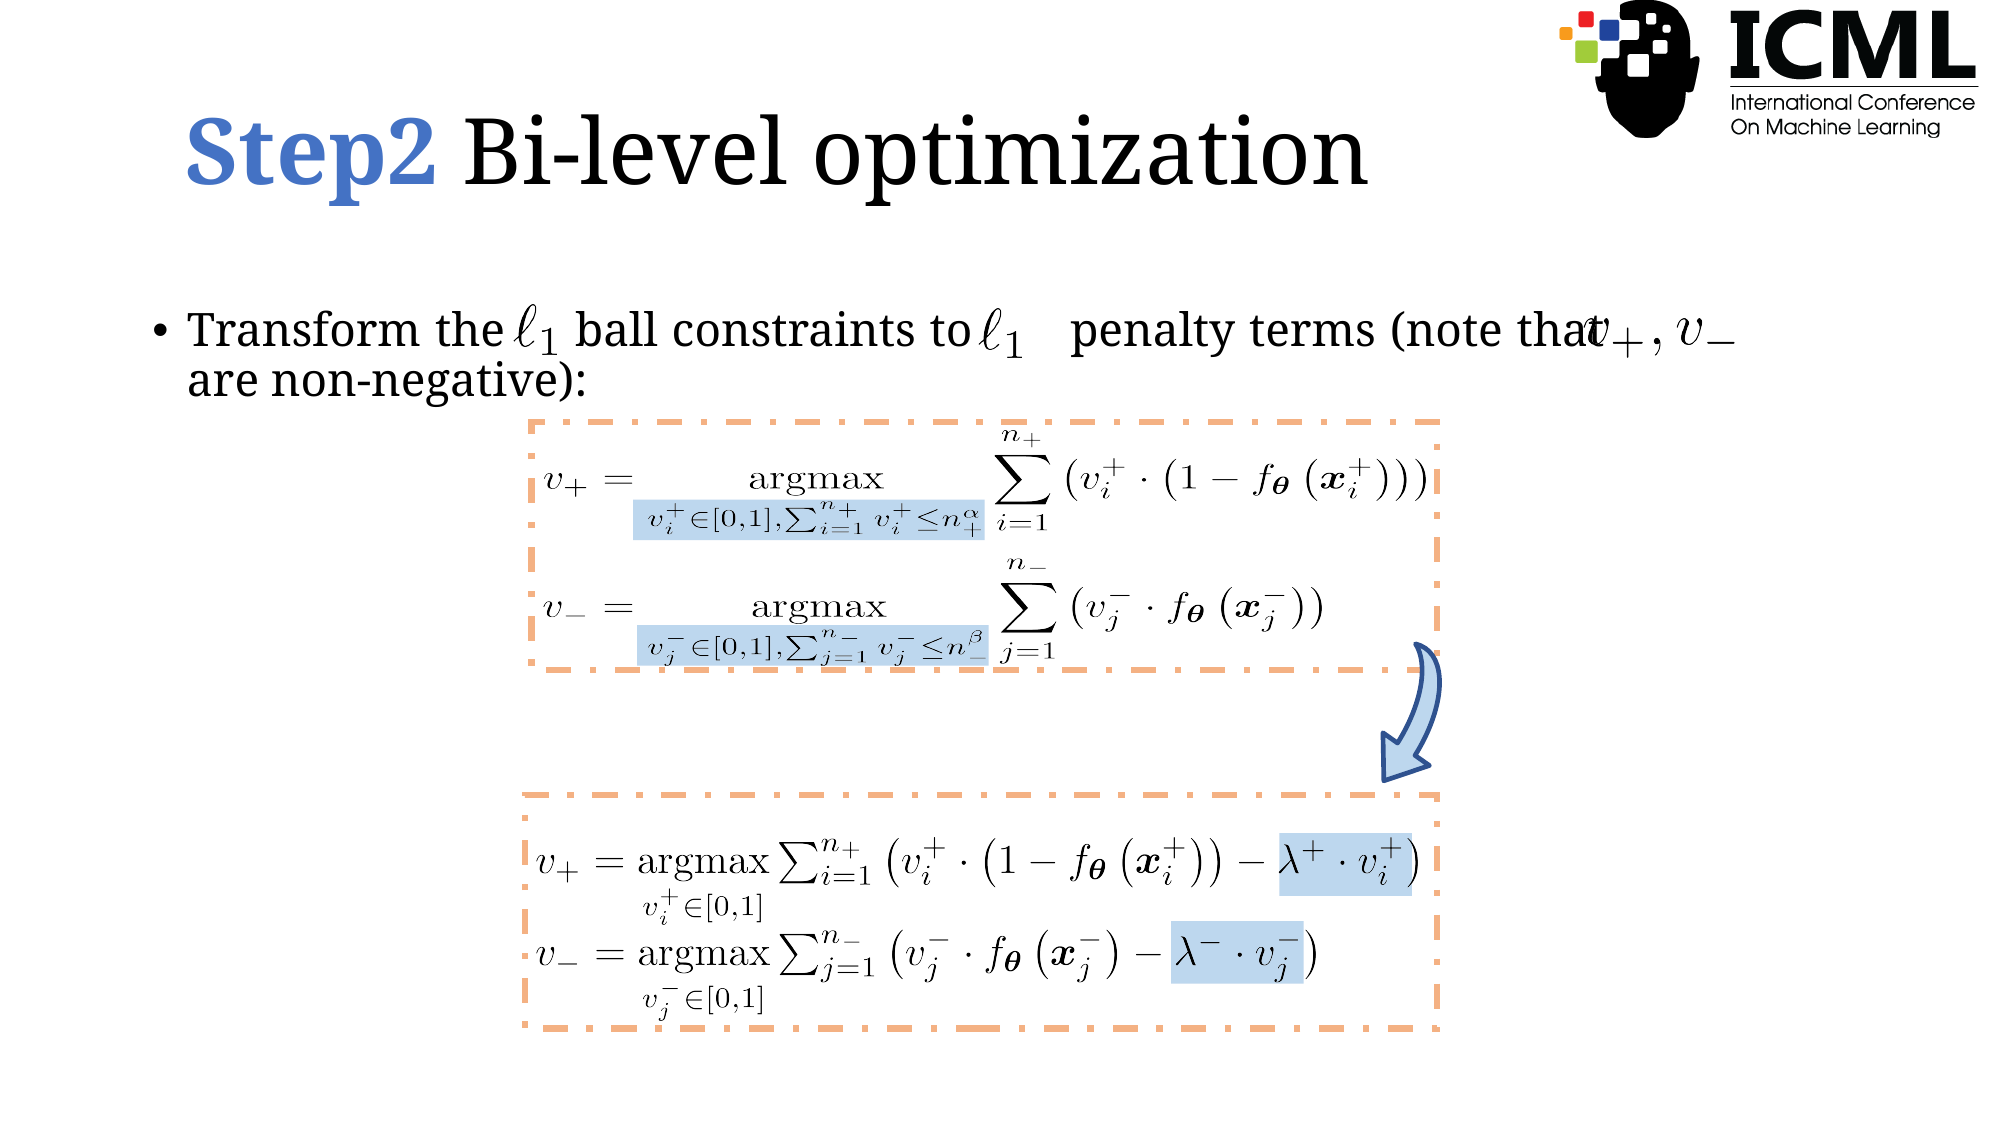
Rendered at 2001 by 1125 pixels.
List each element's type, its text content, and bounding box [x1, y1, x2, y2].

text_box [1382, 648, 1440, 781]
picture [1559, 0, 1979, 138]
text_box [531, 421, 1438, 671]
picture [513, 304, 557, 355]
picture [543, 430, 1426, 666]
picture [978, 308, 1022, 358]
text_box [524, 794, 1438, 1030]
list Transform the ball constraints to penalty terms (note that are non-negative): [137, 299, 1863, 415]
picture [1583, 318, 1735, 358]
picture [536, 837, 1418, 1021]
text_box Step2 Bi-level optimization [170, 46, 1896, 264]
